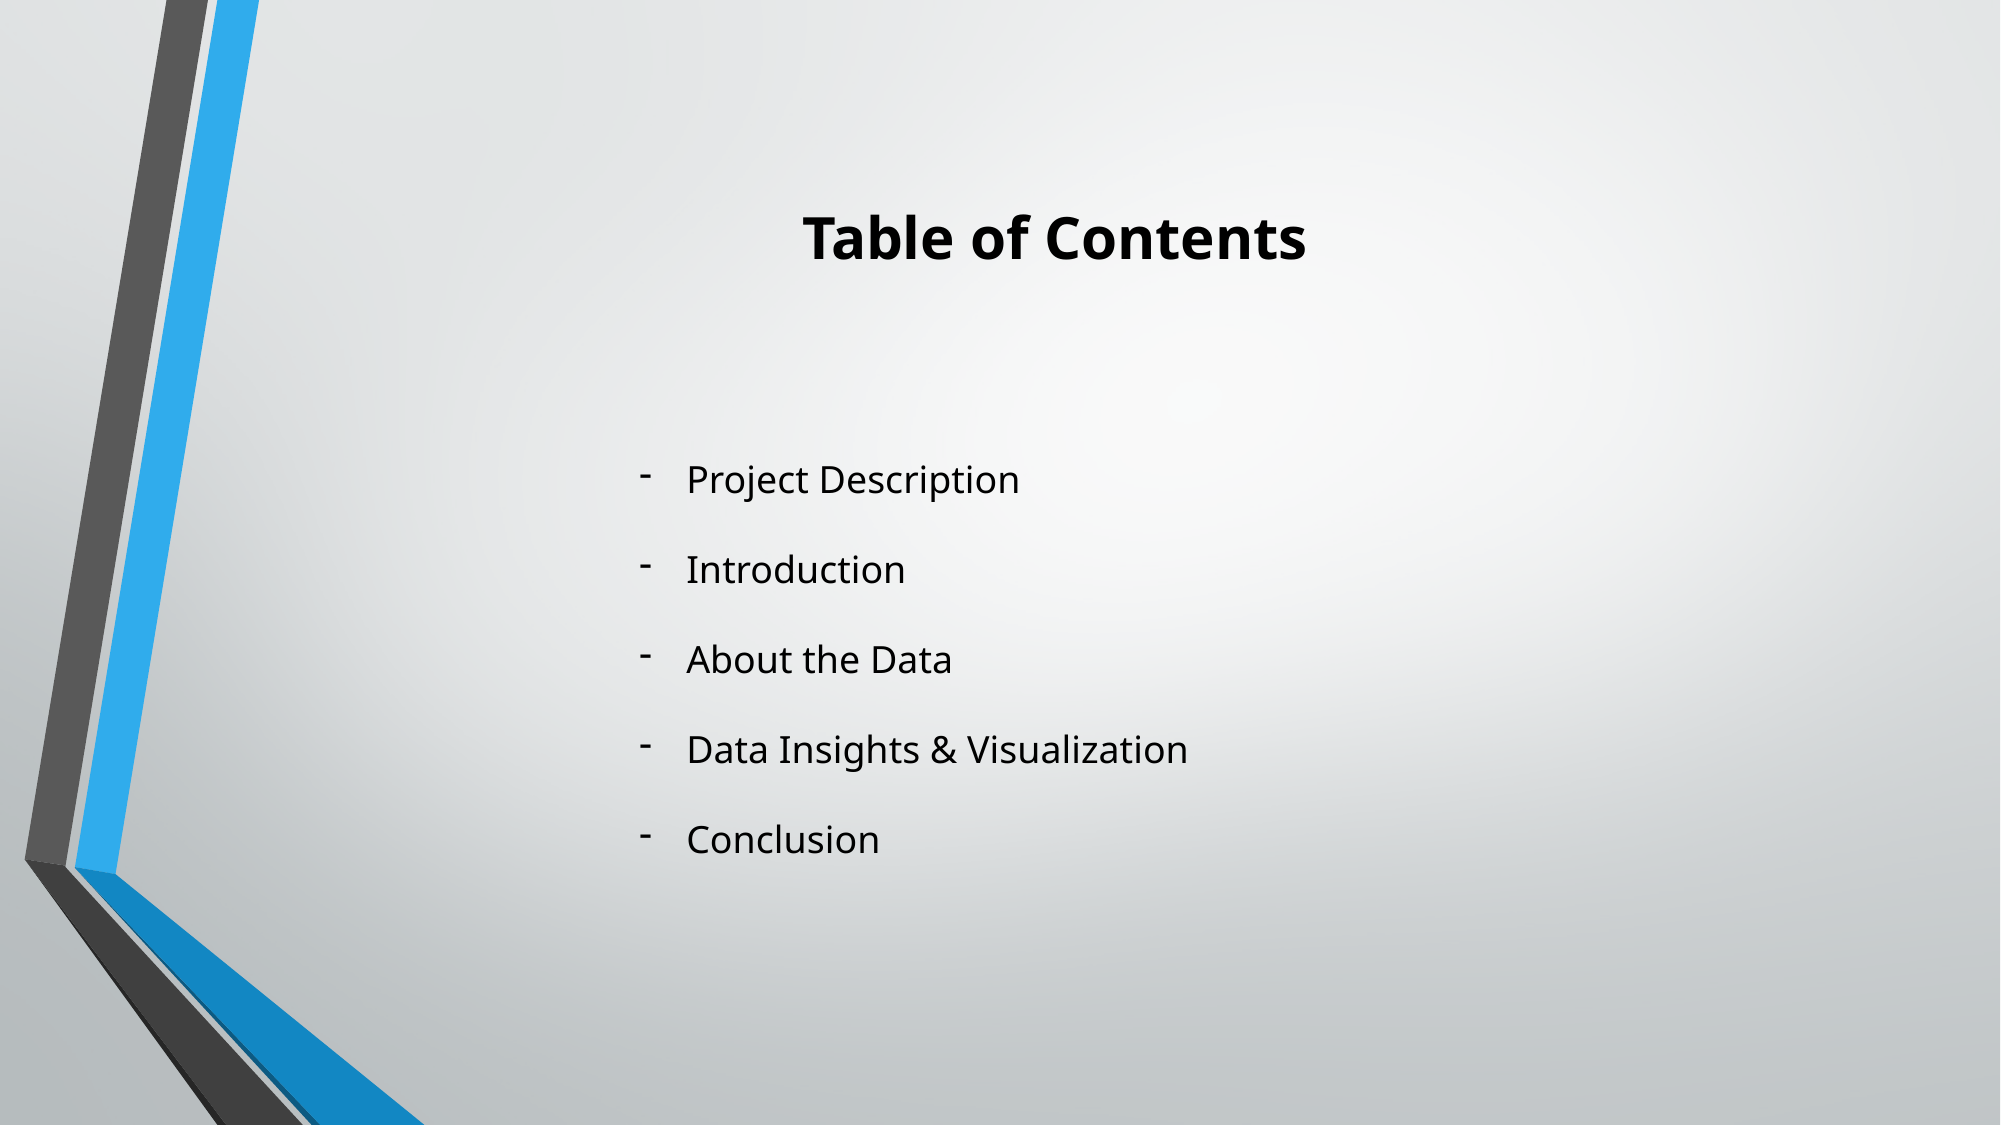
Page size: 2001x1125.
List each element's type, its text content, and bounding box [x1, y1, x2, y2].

text_box Project Description Introduction About the Data Data Insights & Visualization Conclusion [624, 403, 1586, 869]
text_box Table of Contents [688, 193, 1422, 279]
